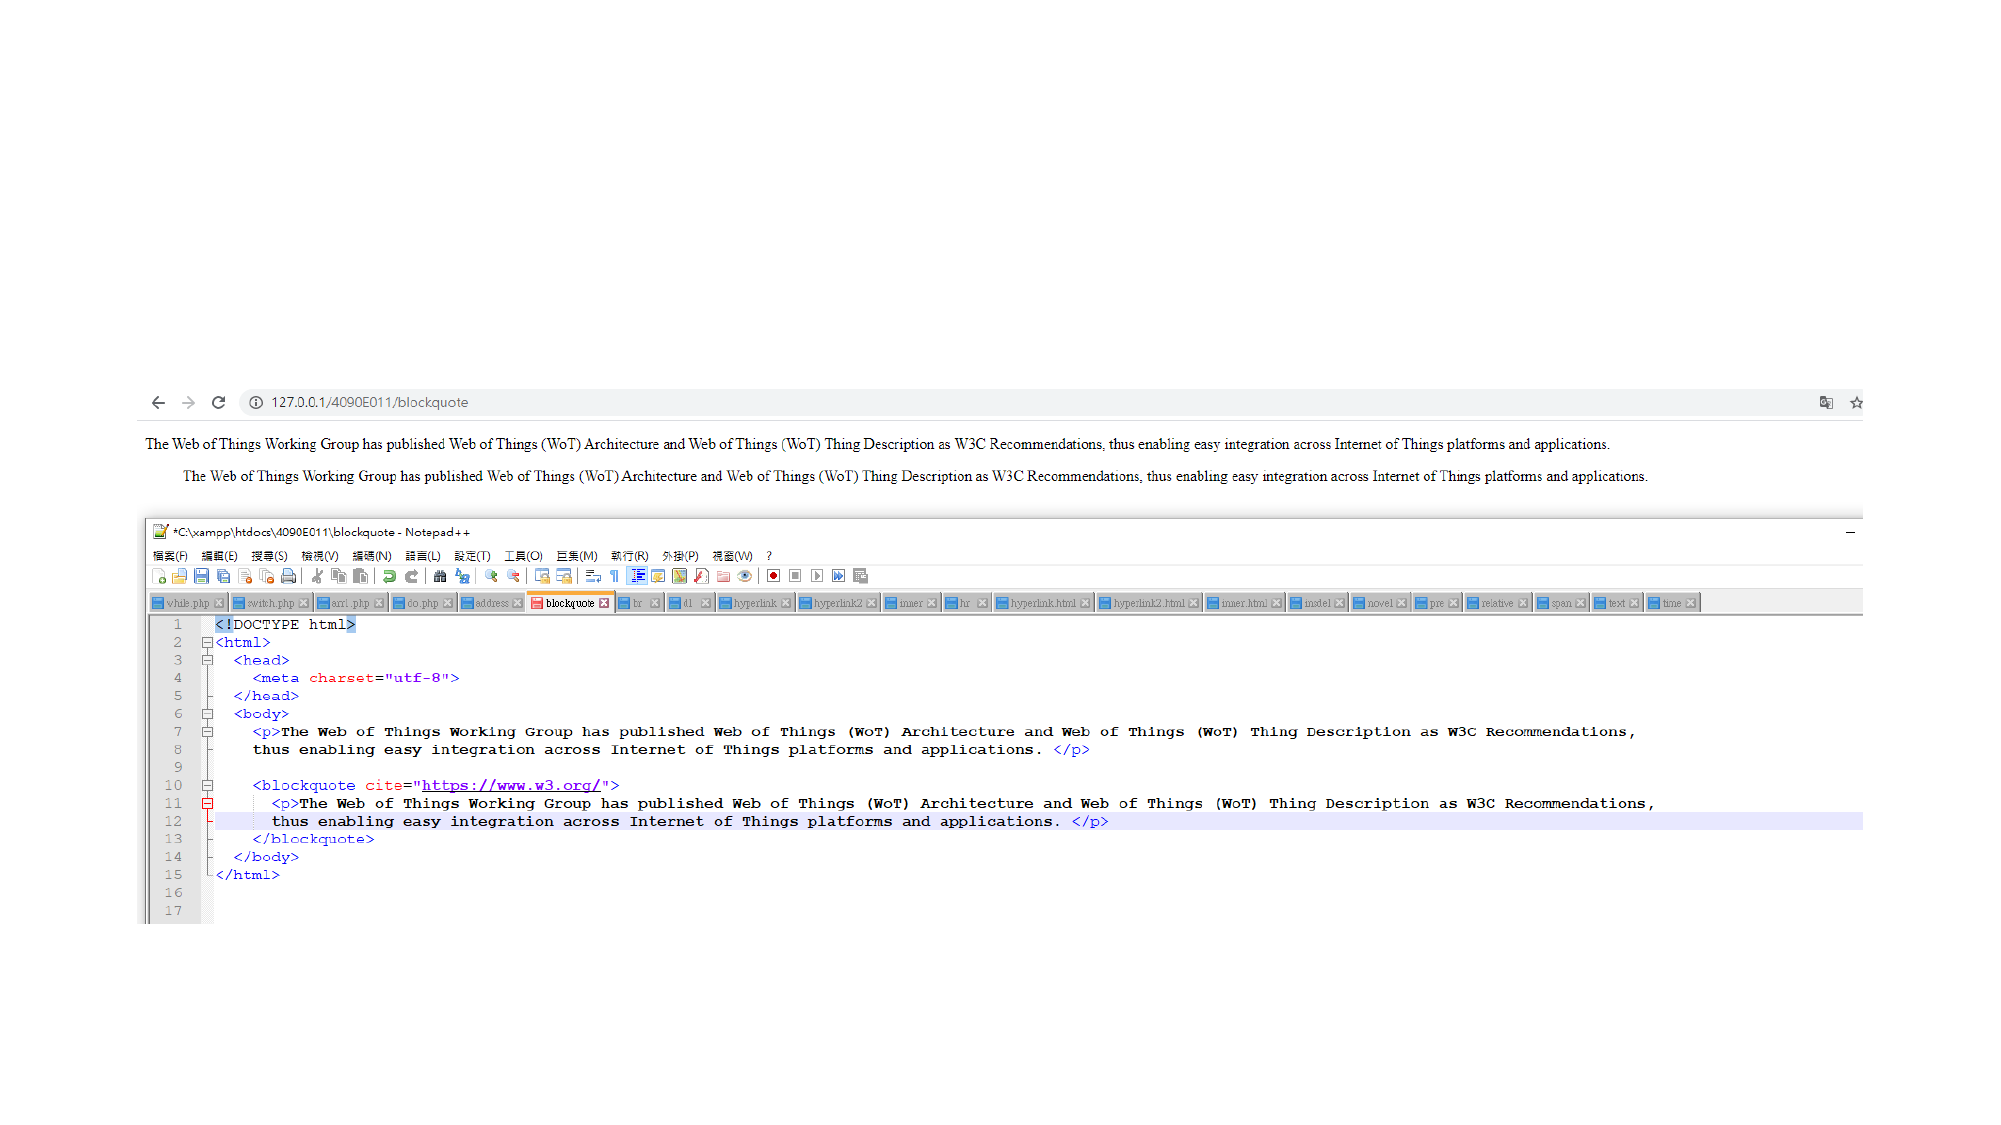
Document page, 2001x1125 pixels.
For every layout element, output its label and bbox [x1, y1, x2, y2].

list [137, 389, 1863, 924]
